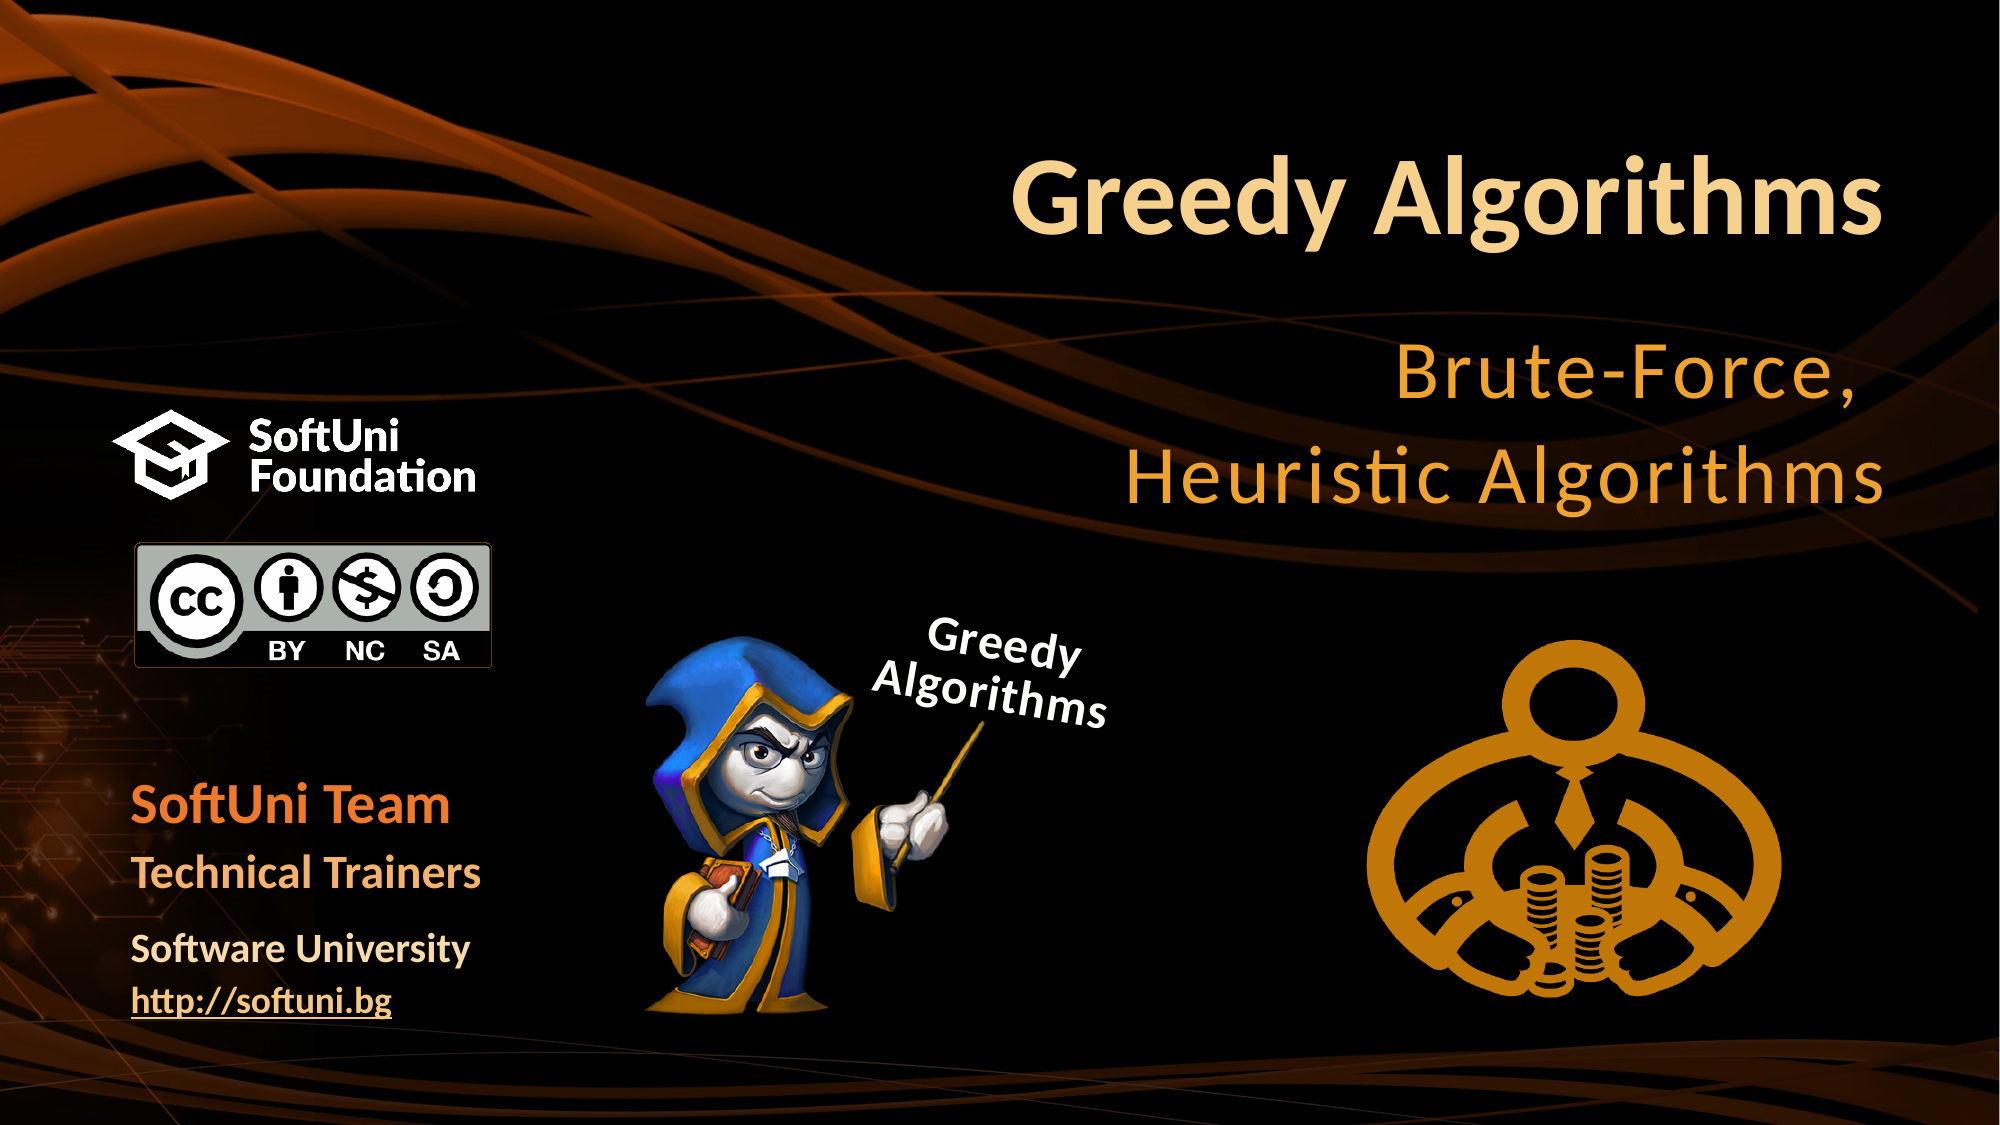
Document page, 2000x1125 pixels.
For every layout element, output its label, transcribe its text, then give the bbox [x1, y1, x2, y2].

title Greedy Algorithms [574, 109, 1886, 288]
list SoftUni Team [124, 754, 637, 831]
text_box Greedy Algorithms [865, 590, 1149, 752]
list Software University [124, 914, 637, 970]
picture [0, 0, 2000, 1125]
list Technical Trainers [124, 831, 637, 905]
subtitle Brute-Force, Heuristic Algorithms [574, 310, 1886, 570]
list http://softuni.bg [124, 970, 648, 1025]
